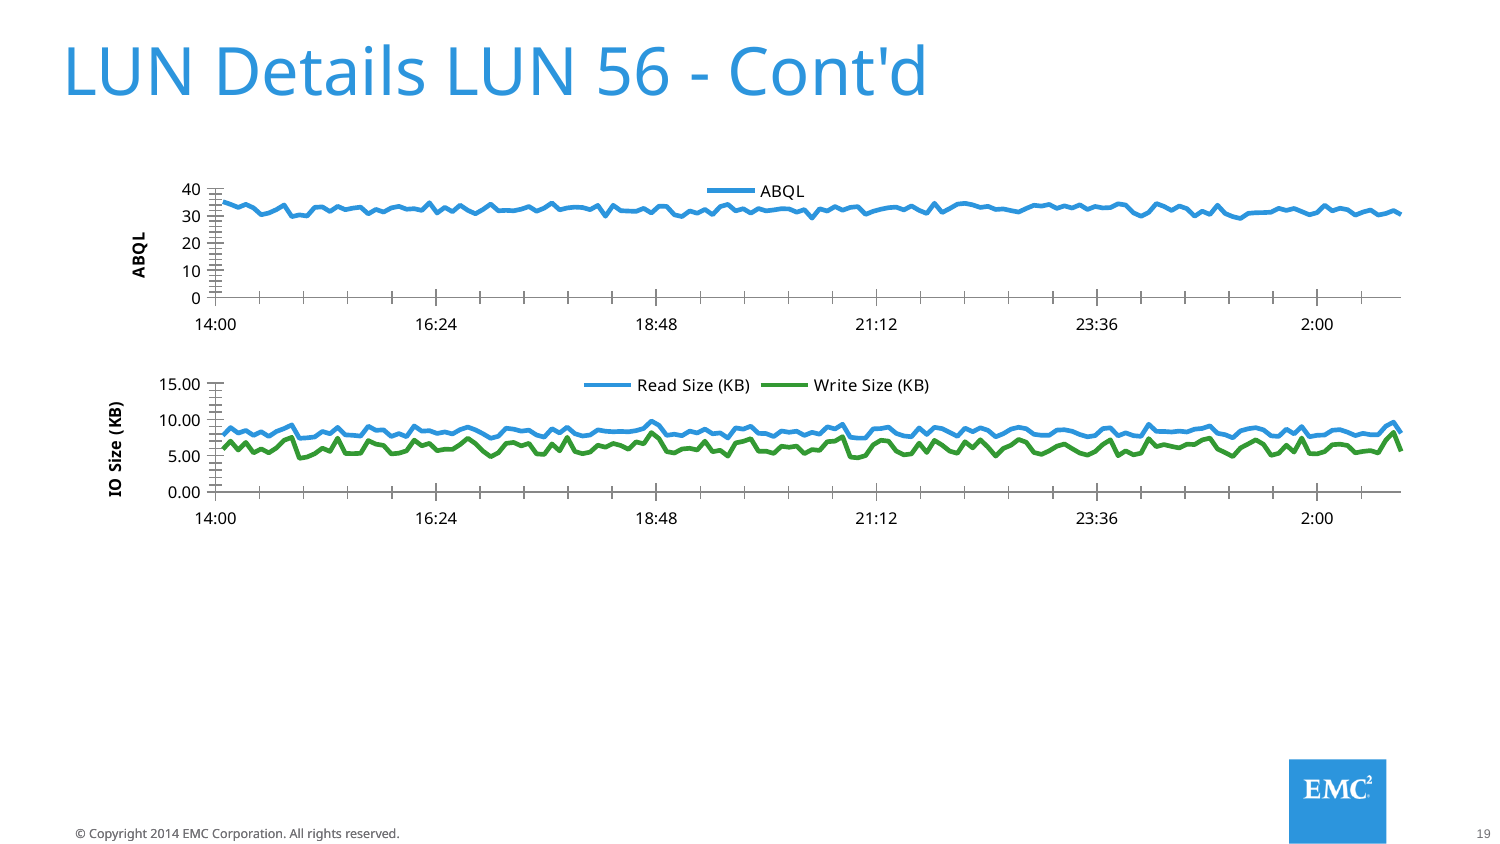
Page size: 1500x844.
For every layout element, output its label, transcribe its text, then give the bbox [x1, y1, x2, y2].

title LUN Details LUN 56 - Cont'd [62, 37, 1450, 113]
chart [62, 356, 1451, 530]
chart [62, 162, 1451, 336]
picture [1303, 775, 1372, 799]
